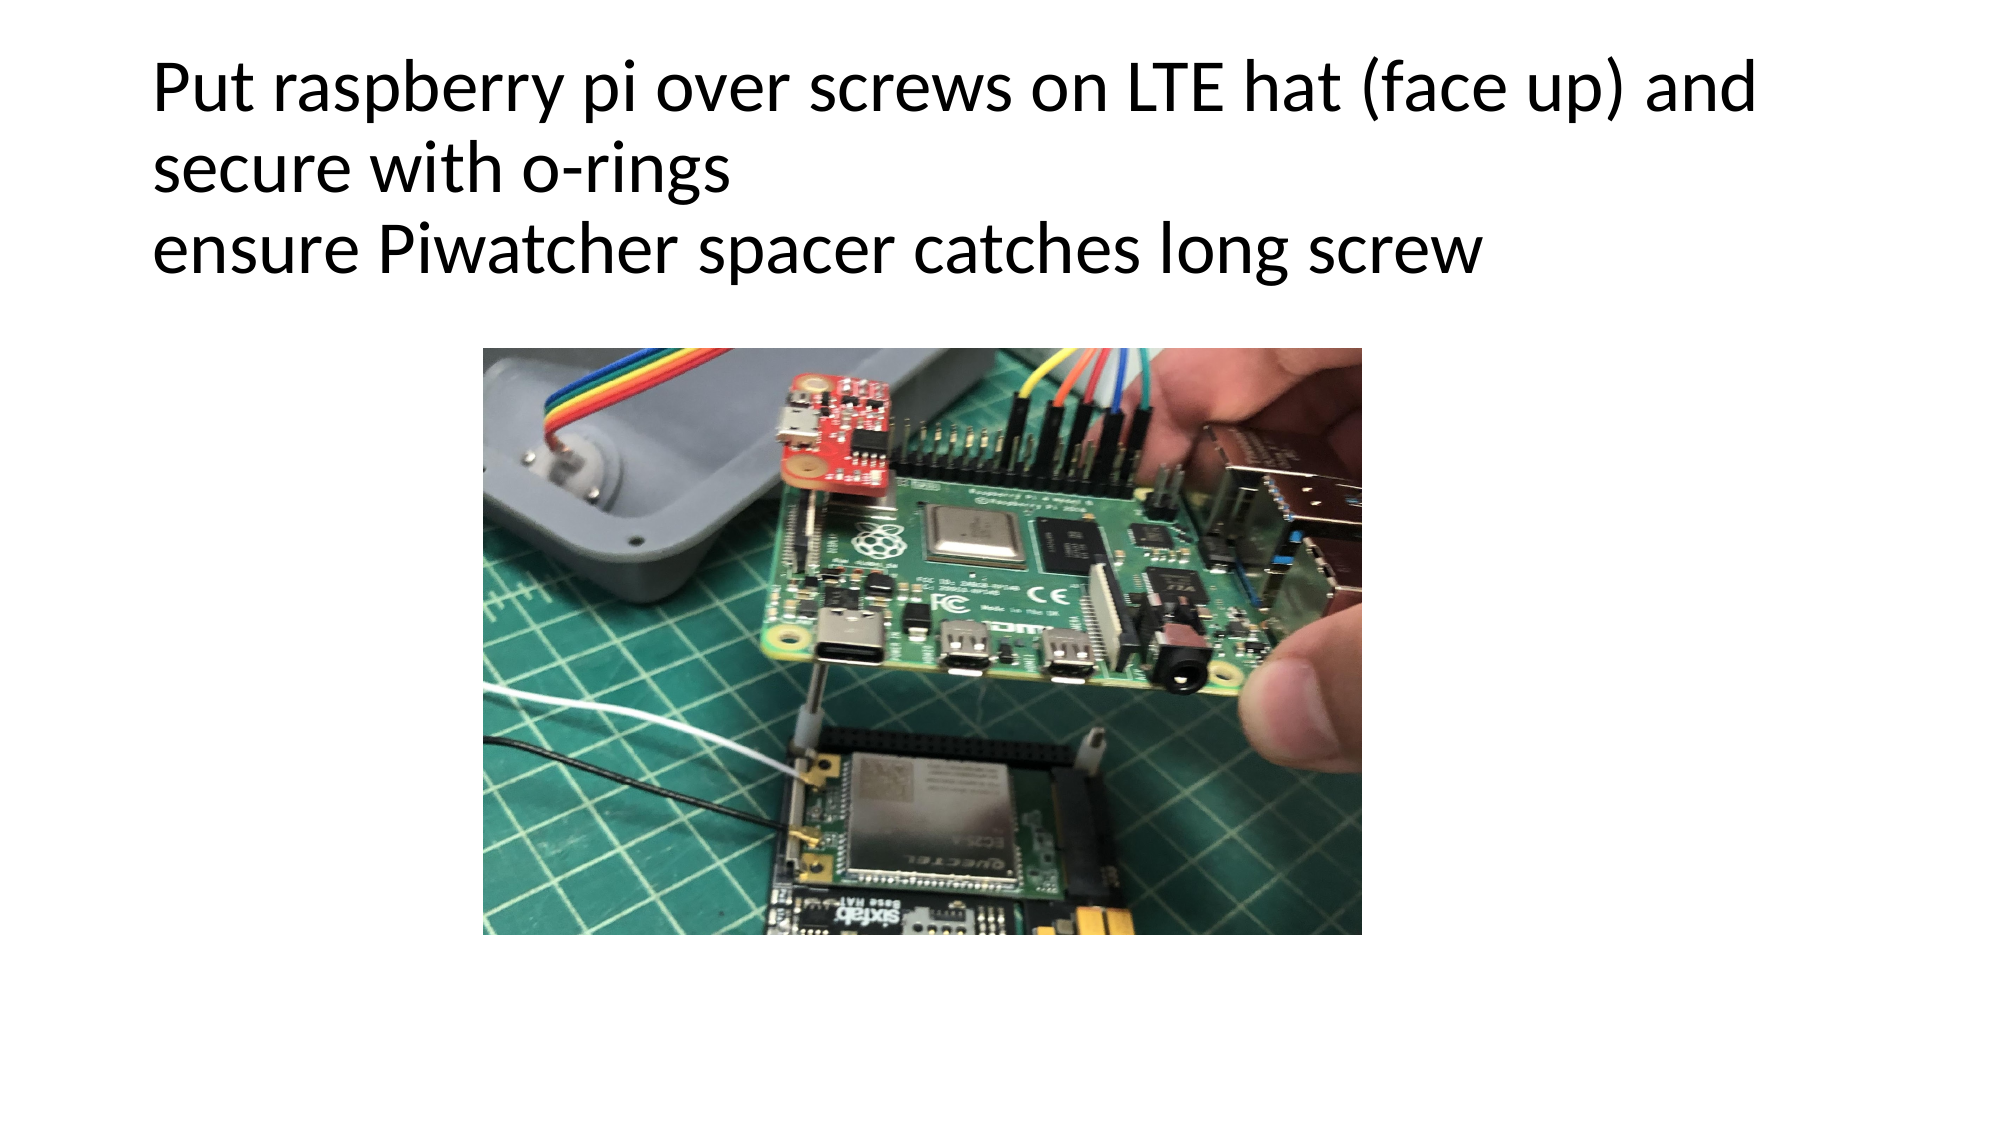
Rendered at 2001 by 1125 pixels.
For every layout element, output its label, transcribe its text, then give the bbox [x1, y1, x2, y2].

title Put raspberry pi over screws on LTE hat (face up) and secure with o-rings ensure Piwatcher spacer catches long screw [137, 59, 1863, 278]
picture [482, 347, 1363, 935]
